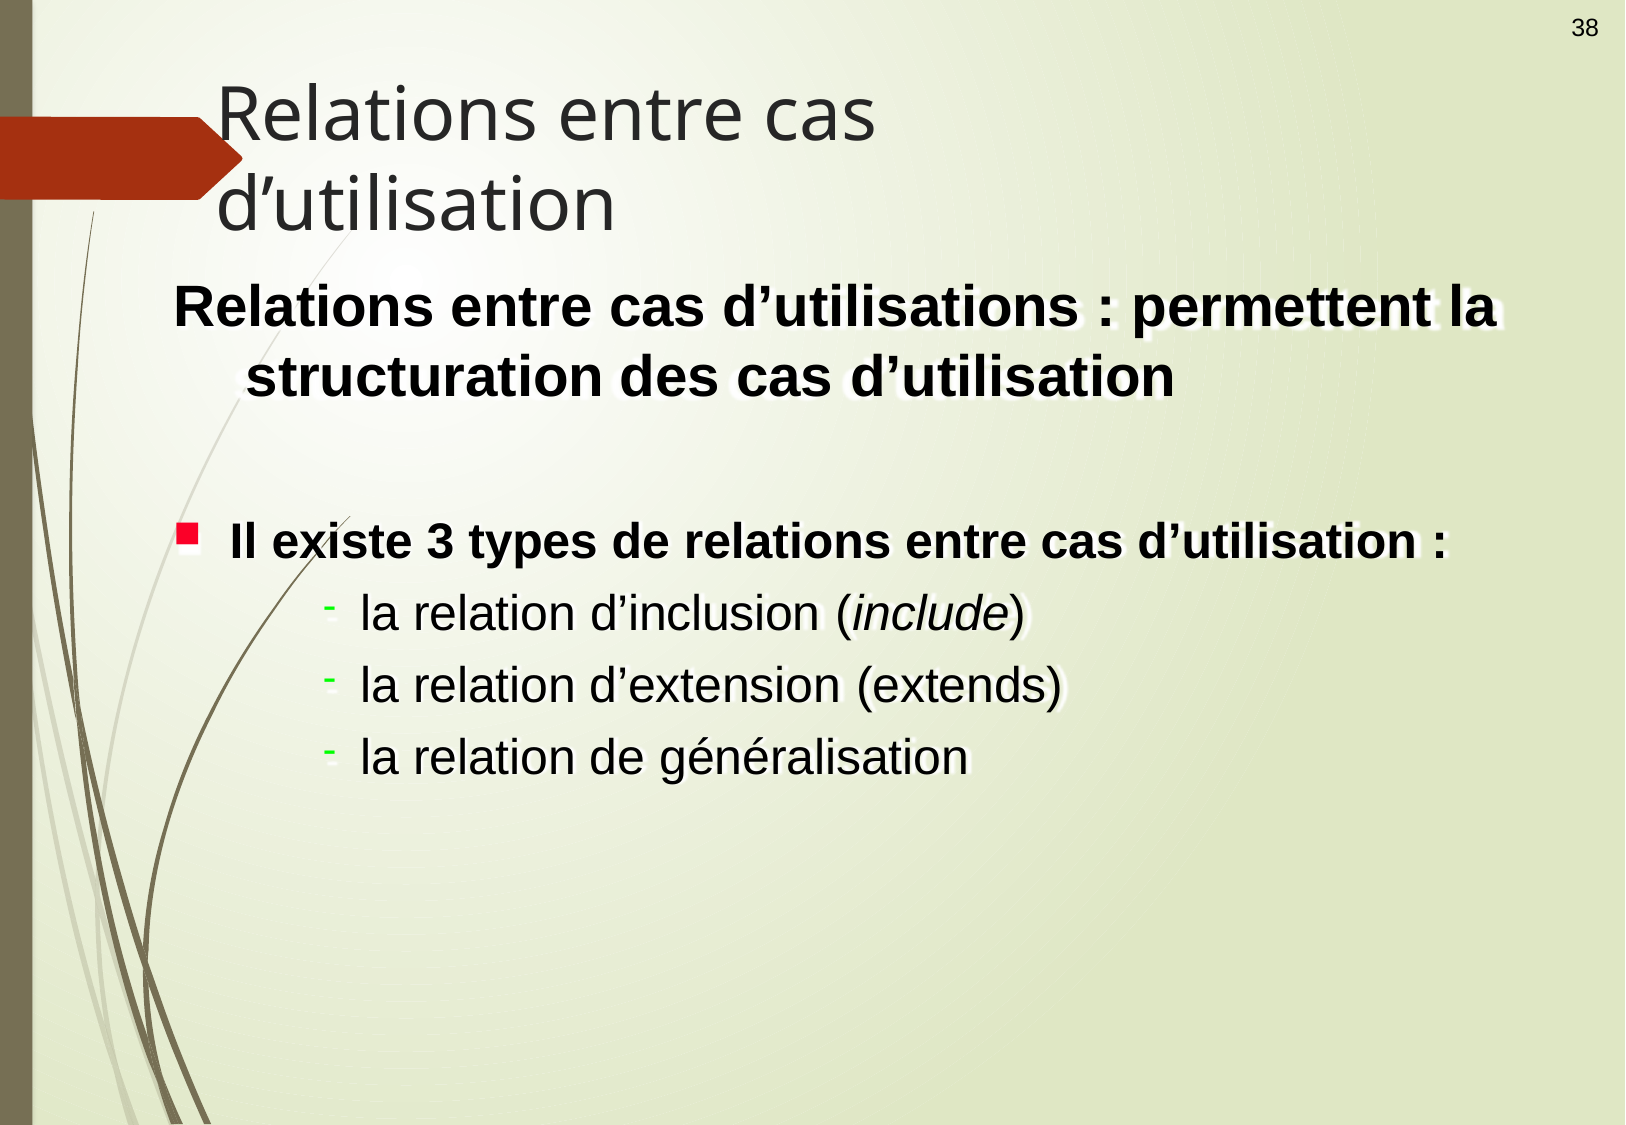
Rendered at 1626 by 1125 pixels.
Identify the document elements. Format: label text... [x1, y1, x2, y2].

title Relations entre cas d’utilisation [212, 62, 1228, 250]
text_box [136, 250, 1563, 417]
text_box Relations entre cas d’utilisations : permettent la structuration des cas d’utilisation Il existe 3 types de relations entre cas d’utilisation : la relation d’inclusion (include) la relation d’extension (extends) la relation de généralisation [171, 425, 1506, 785]
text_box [151, 489, 1488, 788]
text_box 38 [1569, 9, 1602, 42]
